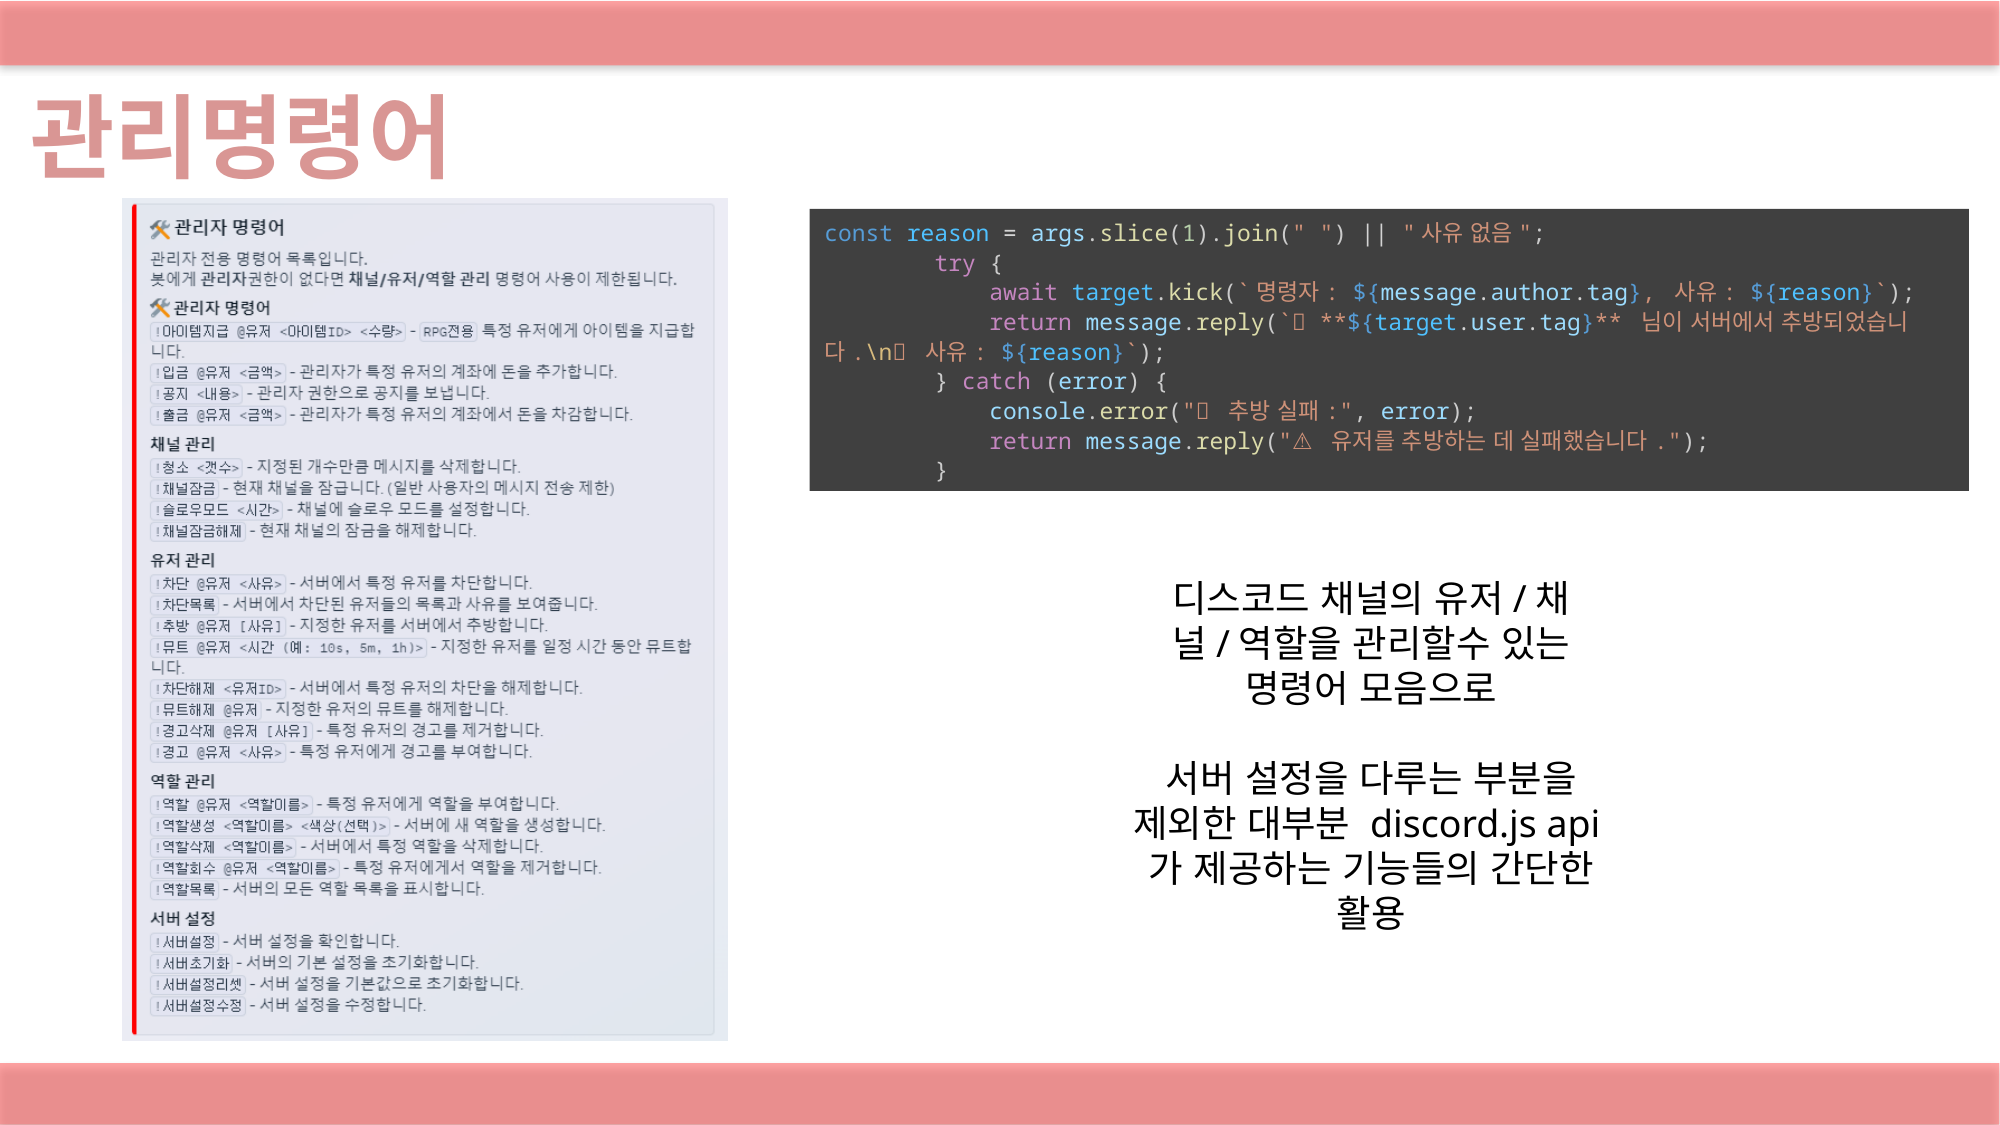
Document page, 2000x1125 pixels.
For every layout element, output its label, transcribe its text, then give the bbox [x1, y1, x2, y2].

text_box [0, 1062, 2000, 1125]
picture [122, 197, 729, 1042]
text_box const reason = args.slice(1).join(" ") || "사유 없음"; try { await target.kick(`명령자: ${message.author.tag}, 사유: ${reason}`); return message.reply(`🚪 **${target.user.tag}** 님이 서버에서 추방되었습니다.\n📄 사유: ${reason}`); } catch (error) { console.error("❌ 추방 실패:", error); return message.reply("⚠️ 유저를 추방하는 데 실패했습니다."); } [809, 208, 1969, 491]
text_box 관리명령어 [15, 71, 1294, 197]
text_box [0, 0, 2000, 66]
text_box 디스코드 채널의 유저/채널/역할을 관리할수 있는 명령어 모음으로 서버 설정을 다루는 부분을 제외한 대부분 discord.js api가 제공하는 기능들의 간단한 활용 [1111, 567, 1631, 1033]
